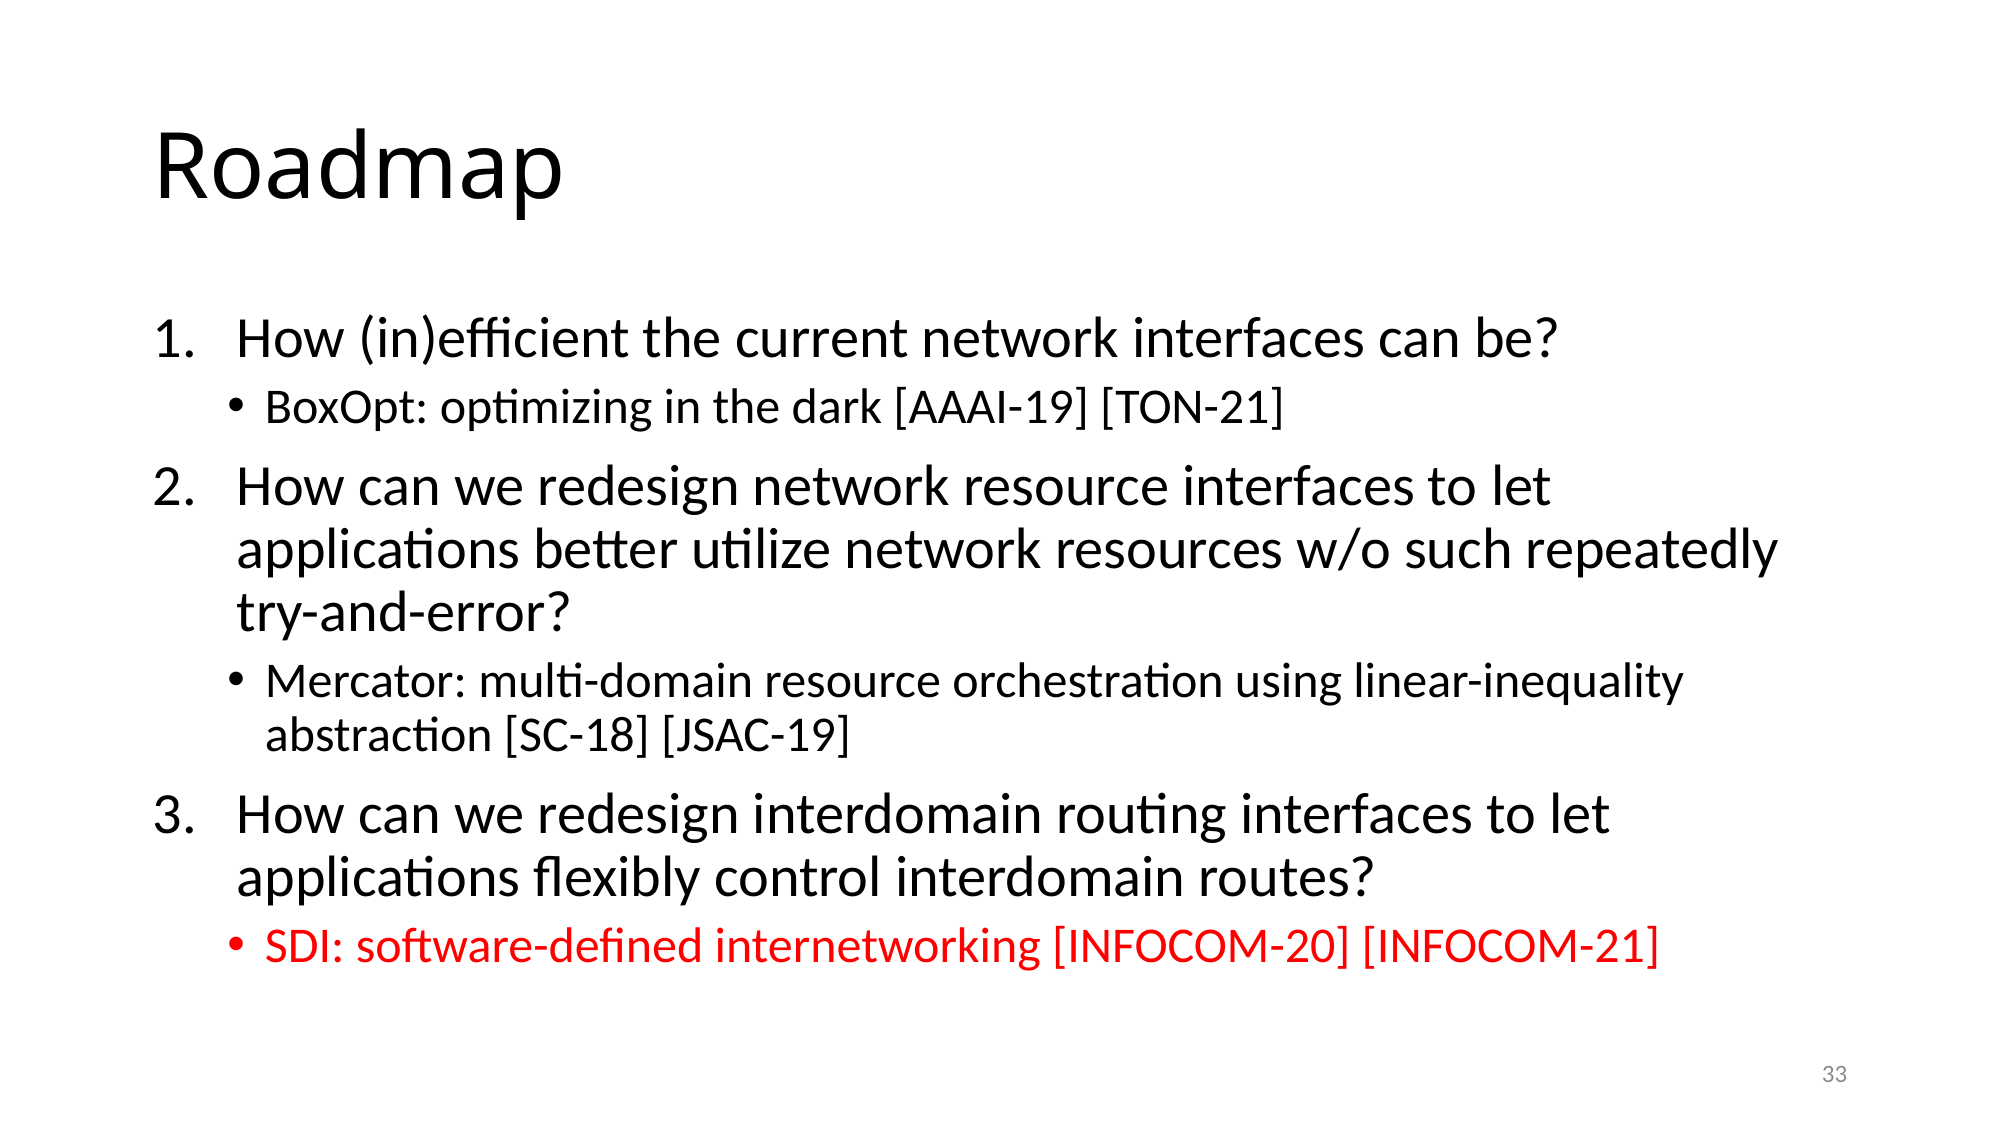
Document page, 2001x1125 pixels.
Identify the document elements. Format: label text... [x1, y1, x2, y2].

slide_number 33 [1412, 1042, 1863, 1103]
list How (in)efficient the current network interfaces can be? BoxOpt: optimizing in the dark [AAAI-19] [TON-21] How can we redesign network resource interfaces to let applications better utilize network resources w/o such repeatedly try-and-error? Mercator: multi-domain resource orchestration using linear-inequality abstraction [SC-18] [JSAC-19] How can we redesign interdomain routing interfaces to let applications flexibly control interdomain routes? SDI: software-defined internetworking [INFOCOM-20] [INFOCOM-21] [137, 299, 1863, 1014]
title Roadmap [137, 59, 1863, 278]
